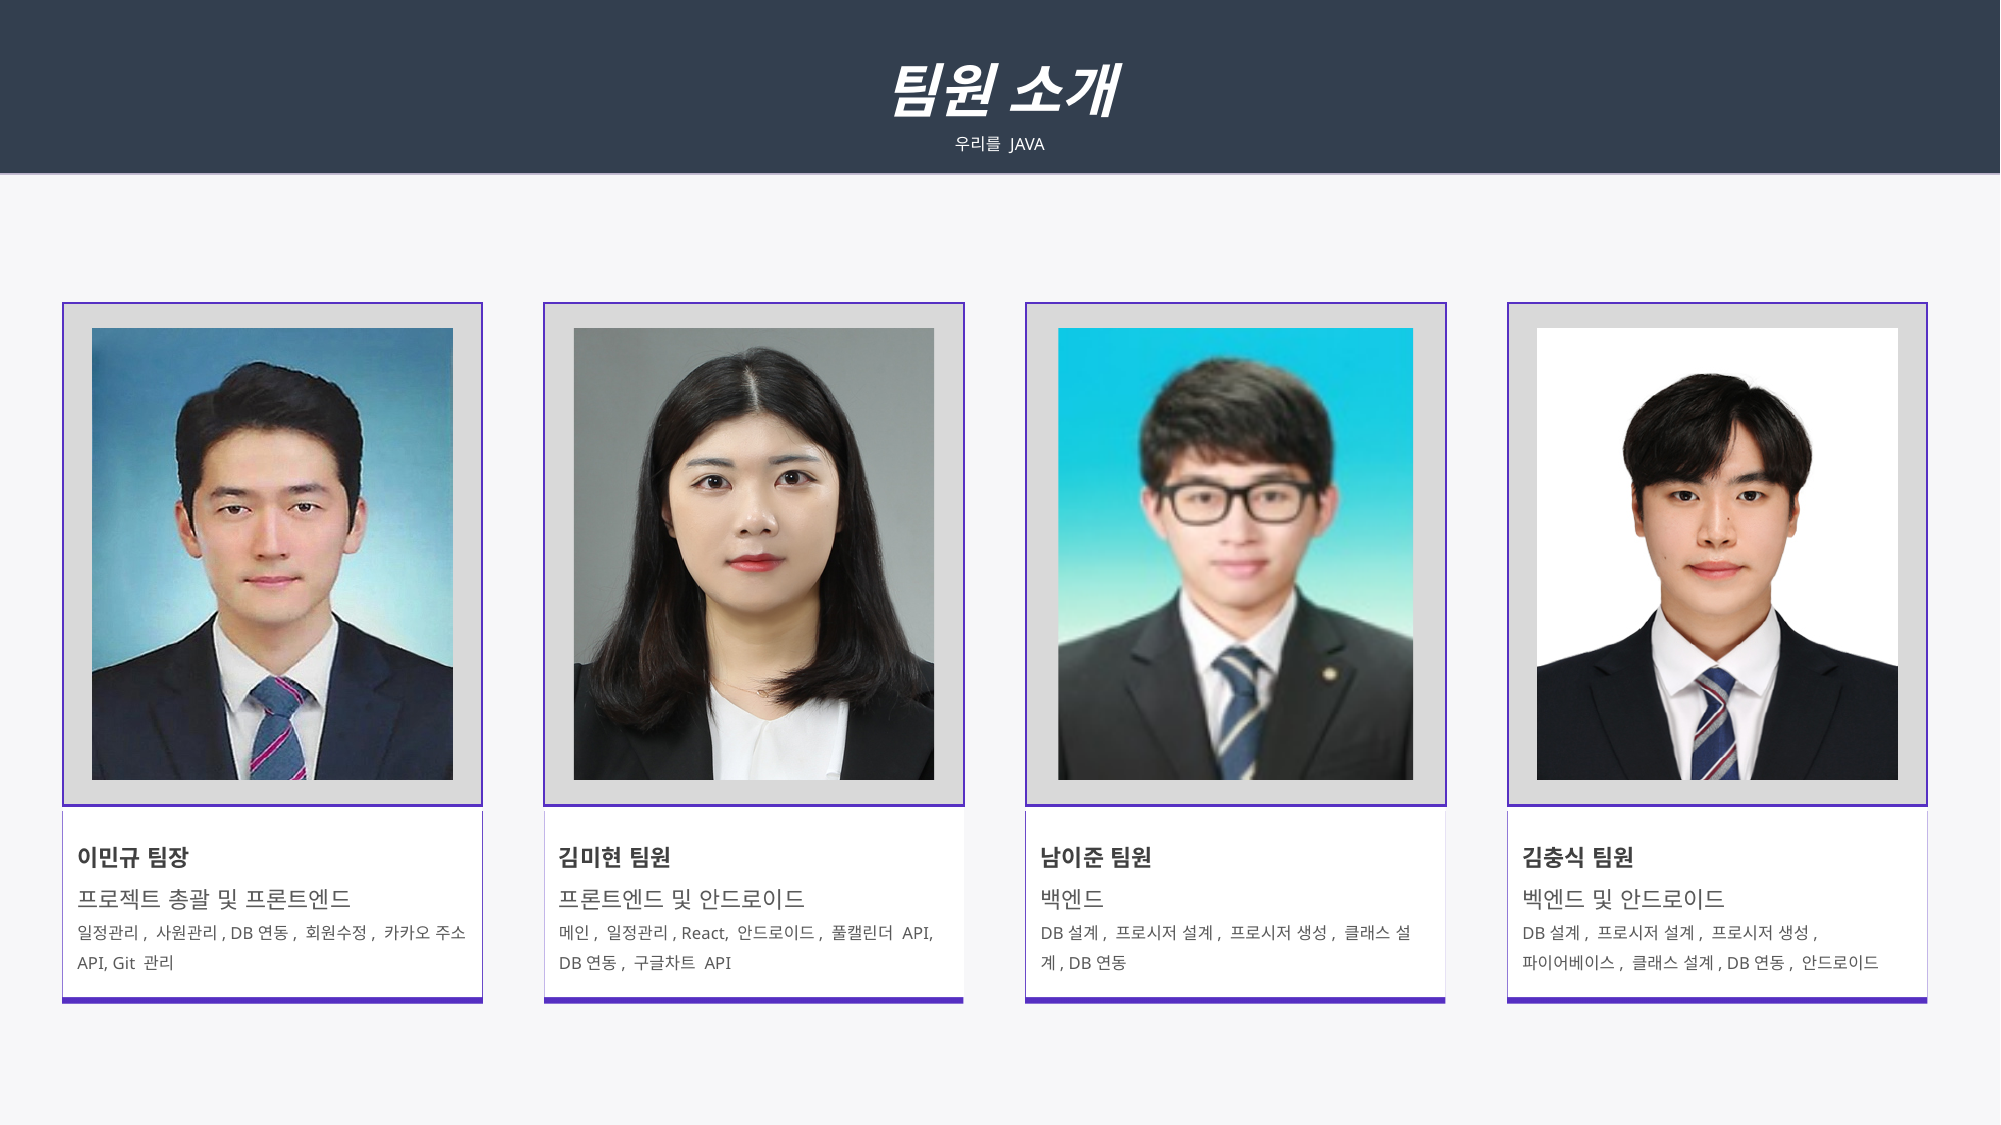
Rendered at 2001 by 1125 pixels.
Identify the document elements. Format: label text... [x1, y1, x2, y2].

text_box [1507, 302, 1928, 998]
text_box 팀원 소개 우리를 JAVA [0, 0, 2000, 174]
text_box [1025, 302, 1446, 998]
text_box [62, 302, 483, 998]
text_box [544, 302, 964, 998]
